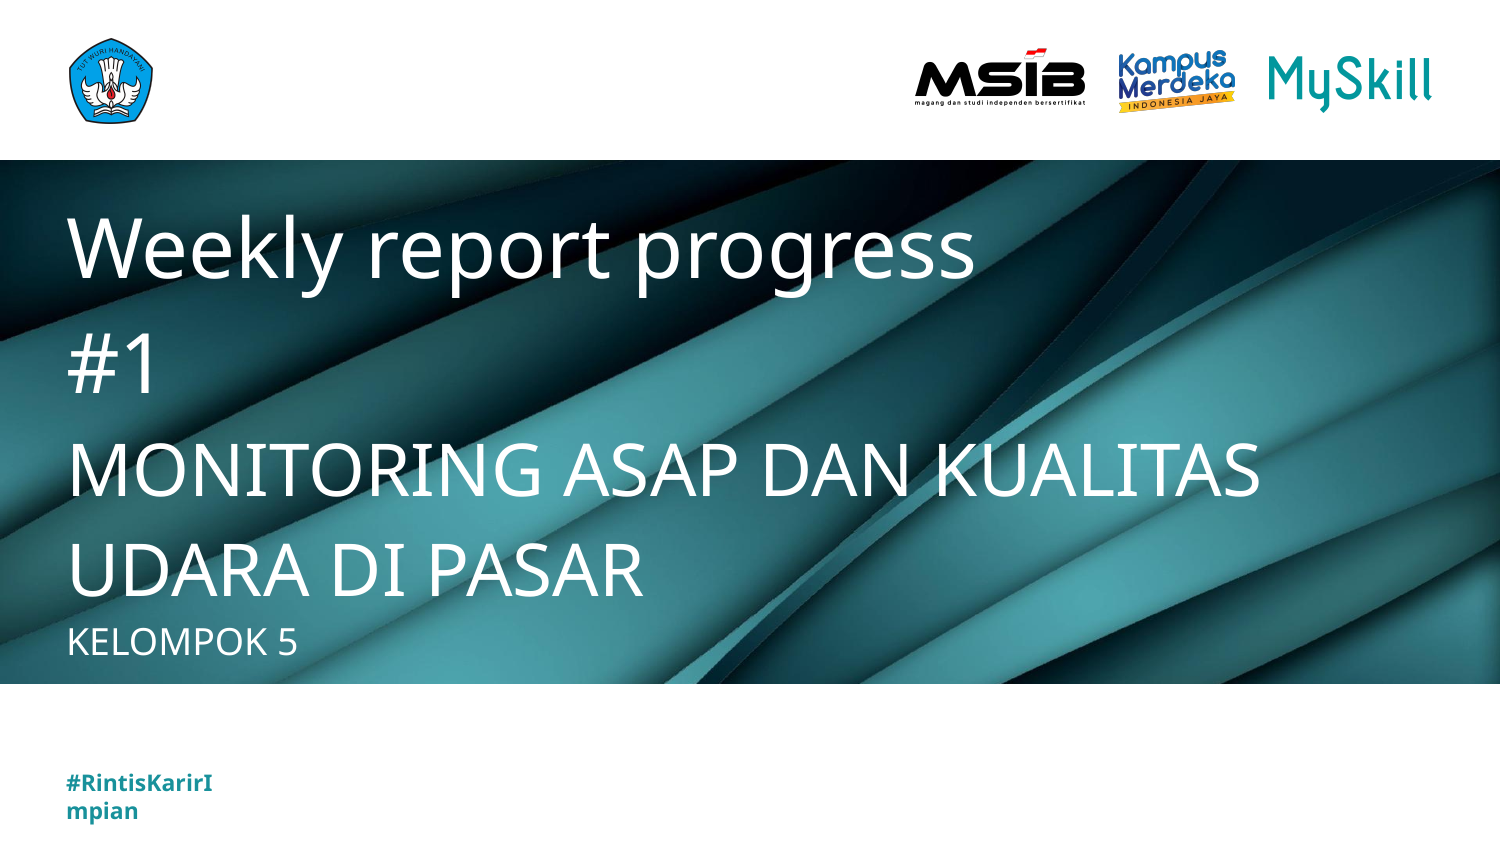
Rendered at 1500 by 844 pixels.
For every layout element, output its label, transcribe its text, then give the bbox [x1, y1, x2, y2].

picture [1269, 56, 1432, 113]
picture [915, 48, 1085, 106]
picture [0, 160, 1500, 684]
picture [1119, 50, 1235, 113]
picture [69, 38, 153, 124]
title Weekly report progress #1 MONITORING ASAP DAN KUALITAS UDARA DI PASAR KELOMPOK 5 [51, 231, 1449, 613]
